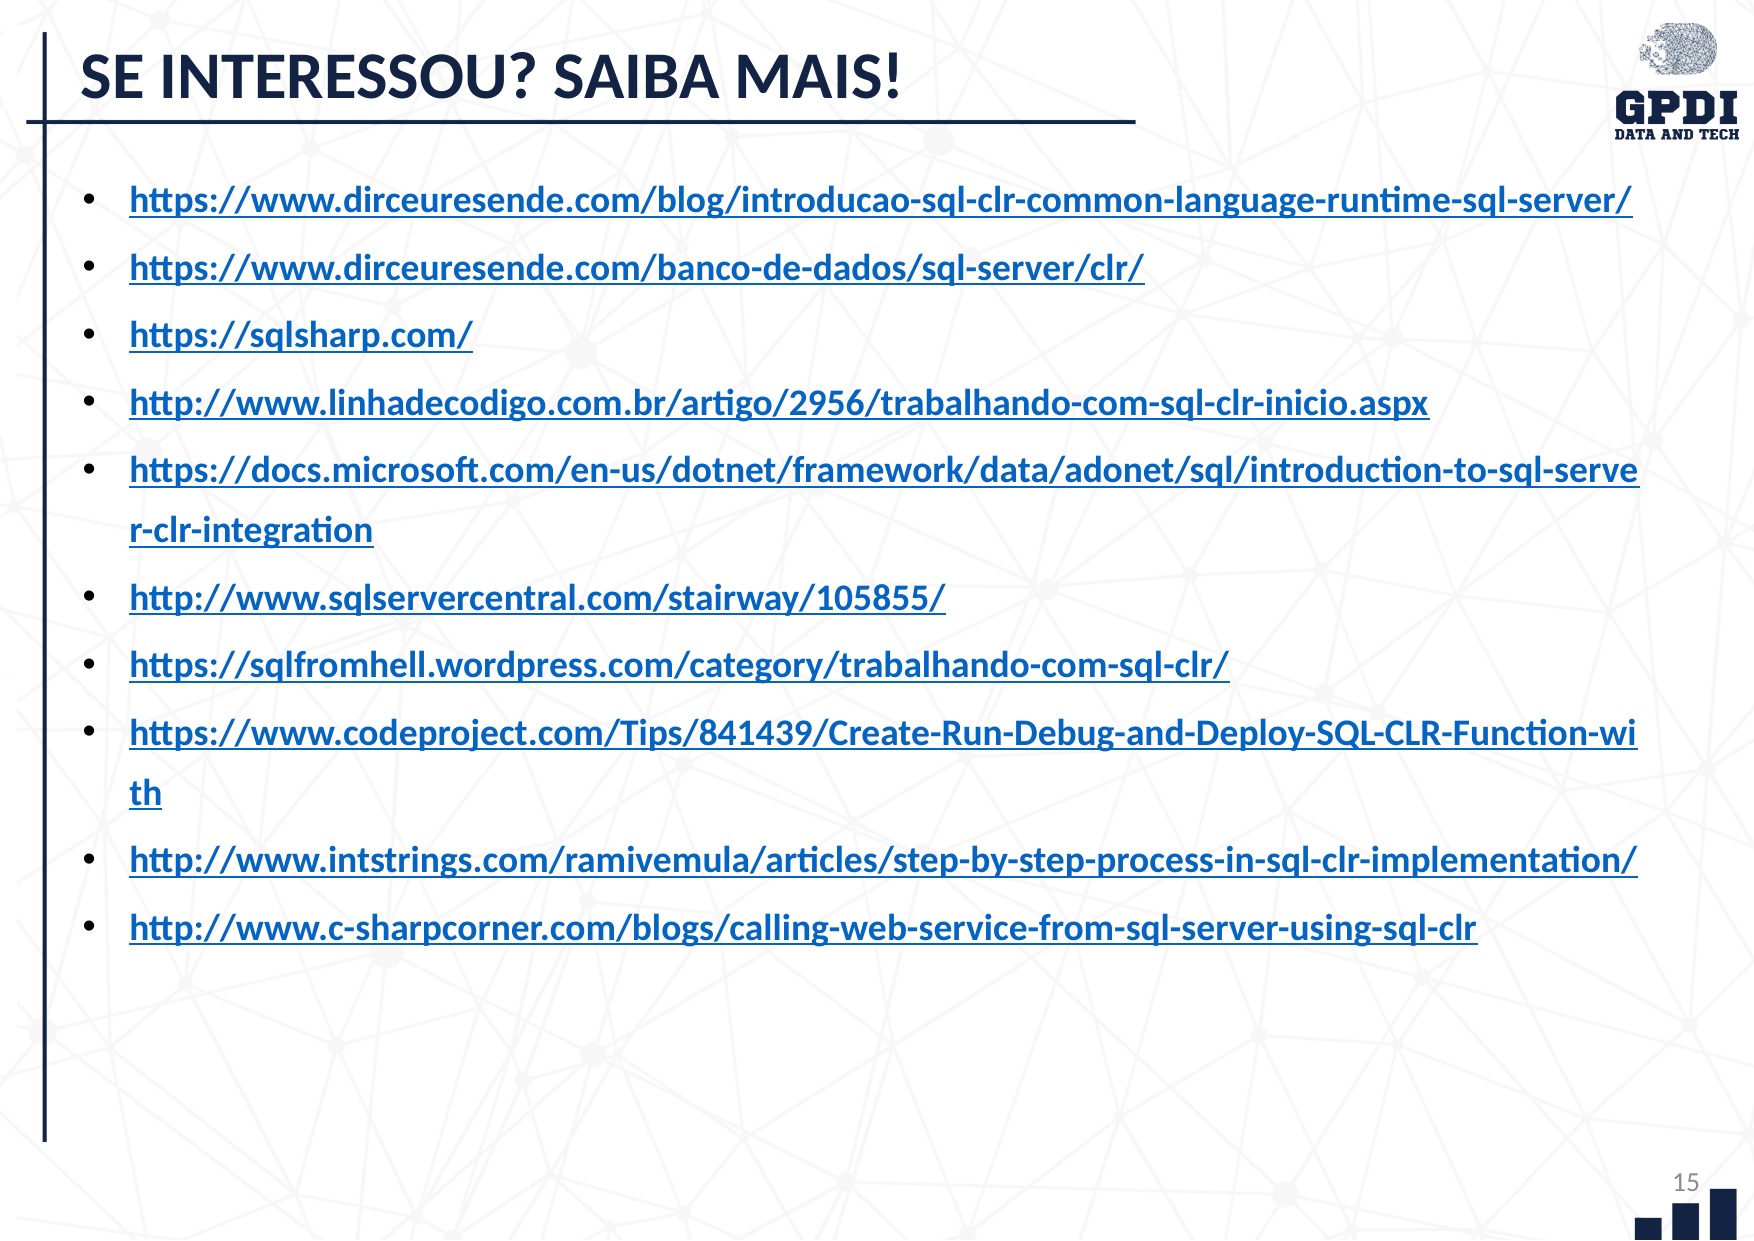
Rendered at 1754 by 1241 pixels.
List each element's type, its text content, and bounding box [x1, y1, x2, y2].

text_box https://www.dirceuresende.com/blog/introducao-sql-clr-common-language-runtime-sql-server/ https://www.dirceuresende.com/banco-de-dados/sql-server/clr/ https://sqlsharp.com/ http://www.linhadecodigo.com.br/artigo/2956/trabalhando-com-sql-clr-inicio.aspx https://docs.microsoft.com/en-us/dotnet/framework/data/adonet/sql/introduction-to-sql-server-clr-integration http://www.sqlservercentral.com/stairway/105855/ https://sqlfromhell.wordpress.com/category/trabalhando-com-sql-clr/ https://www.codeproject.com/Tips/841439/Create-Run-Debug-and-Deploy-SQL-CLR-Function-with http://www.intstrings.com/ramivemula/articles/step-by-step-process-in-sql-clr-implementation/ http://www.c-sharpcorner.com/blogs/calling-web-service-from-sql-server-using-sql-clr [67, 145, 1665, 836]
picture [0, 0, 1754, 1240]
slide_number 15 [1632, 1147, 1739, 1214]
text_box SE INTERESSOU? SAIBA MAIS! [65, 24, 1381, 120]
